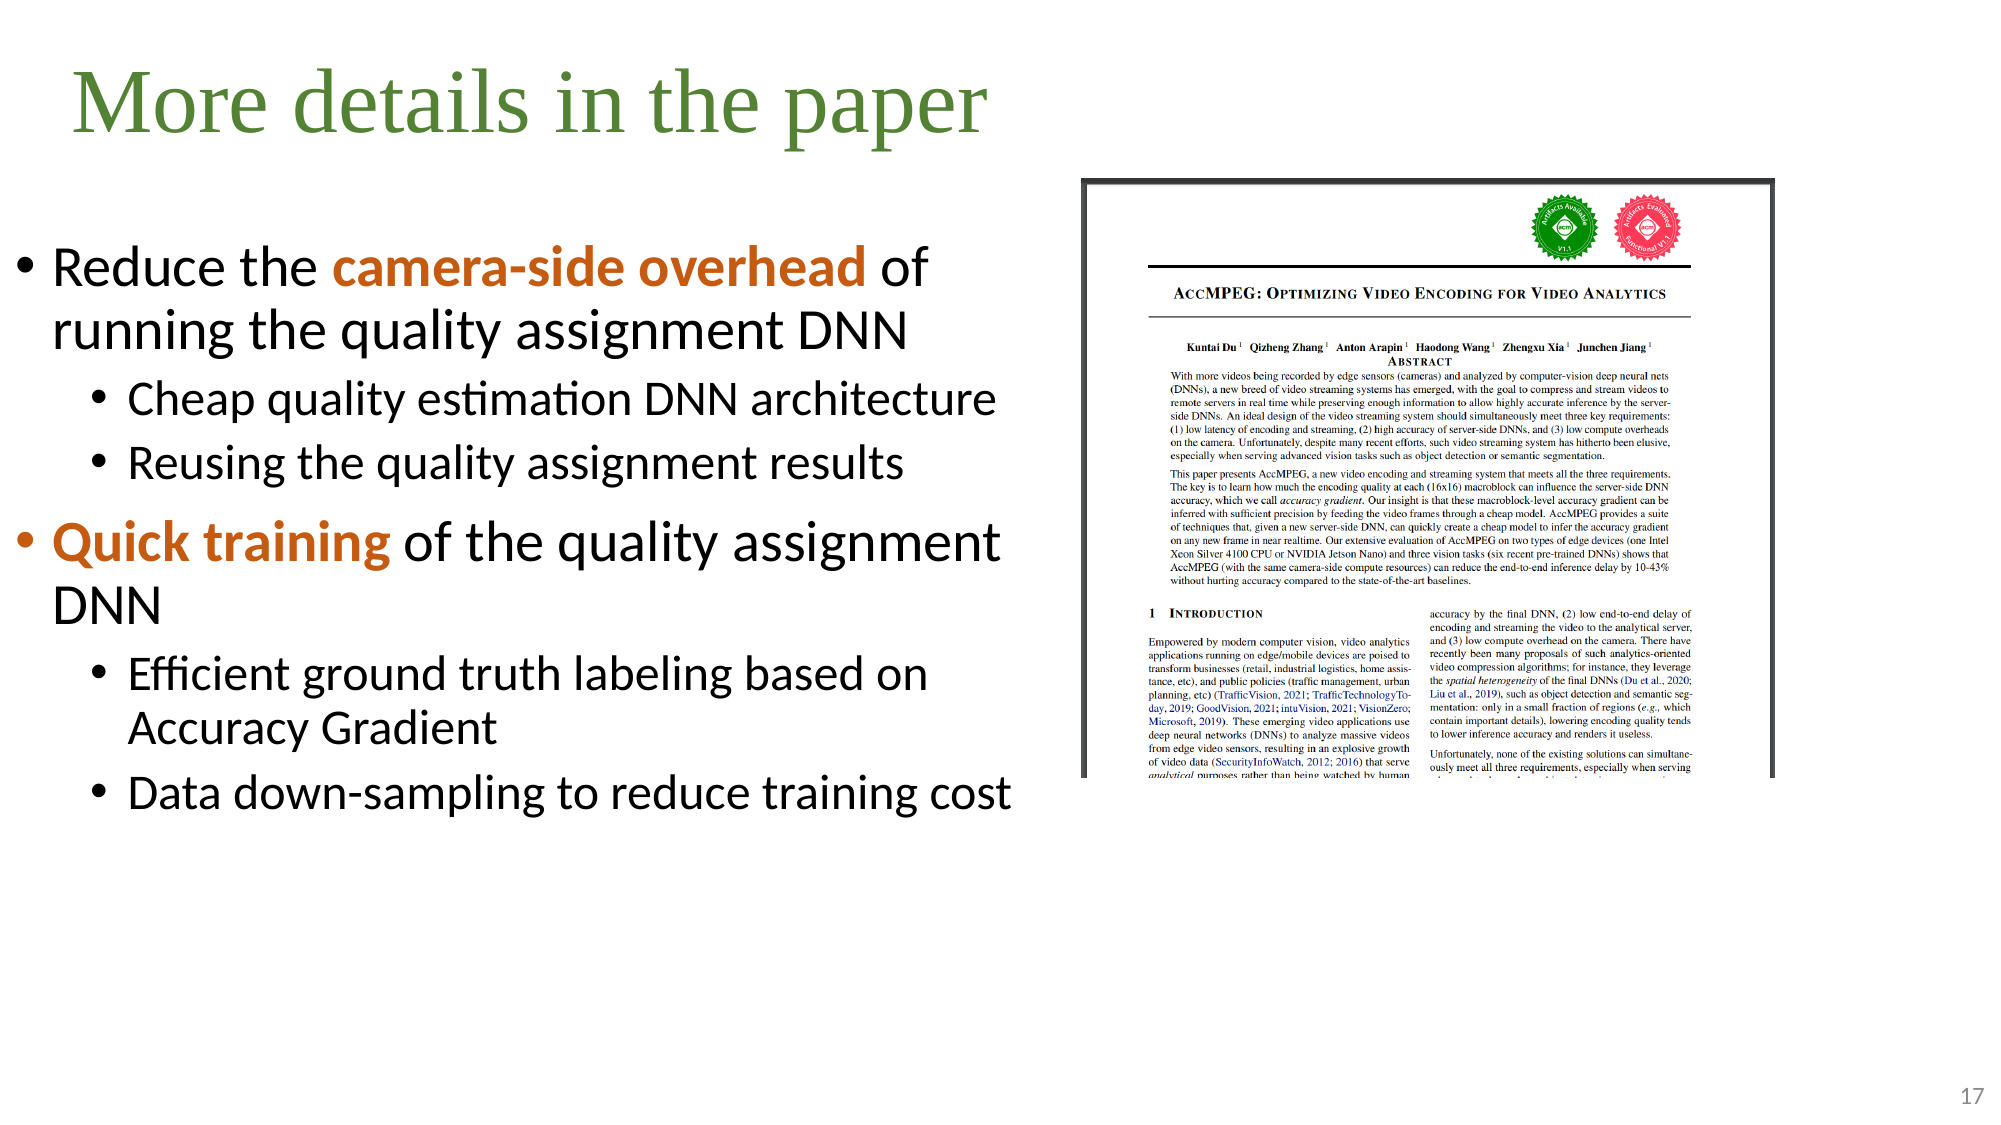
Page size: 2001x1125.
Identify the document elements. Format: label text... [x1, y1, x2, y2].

slide_number 17 [1550, 1065, 2000, 1125]
title More details in the paper [55, 26, 1934, 178]
picture [1081, 178, 1775, 778]
list Reduce the camera-side overhead of running the quality assignment DNN Cheap quality estimation DNN architecture Reusing the quality assignment results Quick training of the quality assignment DNN Efficient ground truth labeling based on Accuracy Gradient Data down-sampling to reduce training cost [0, 228, 1055, 1020]
